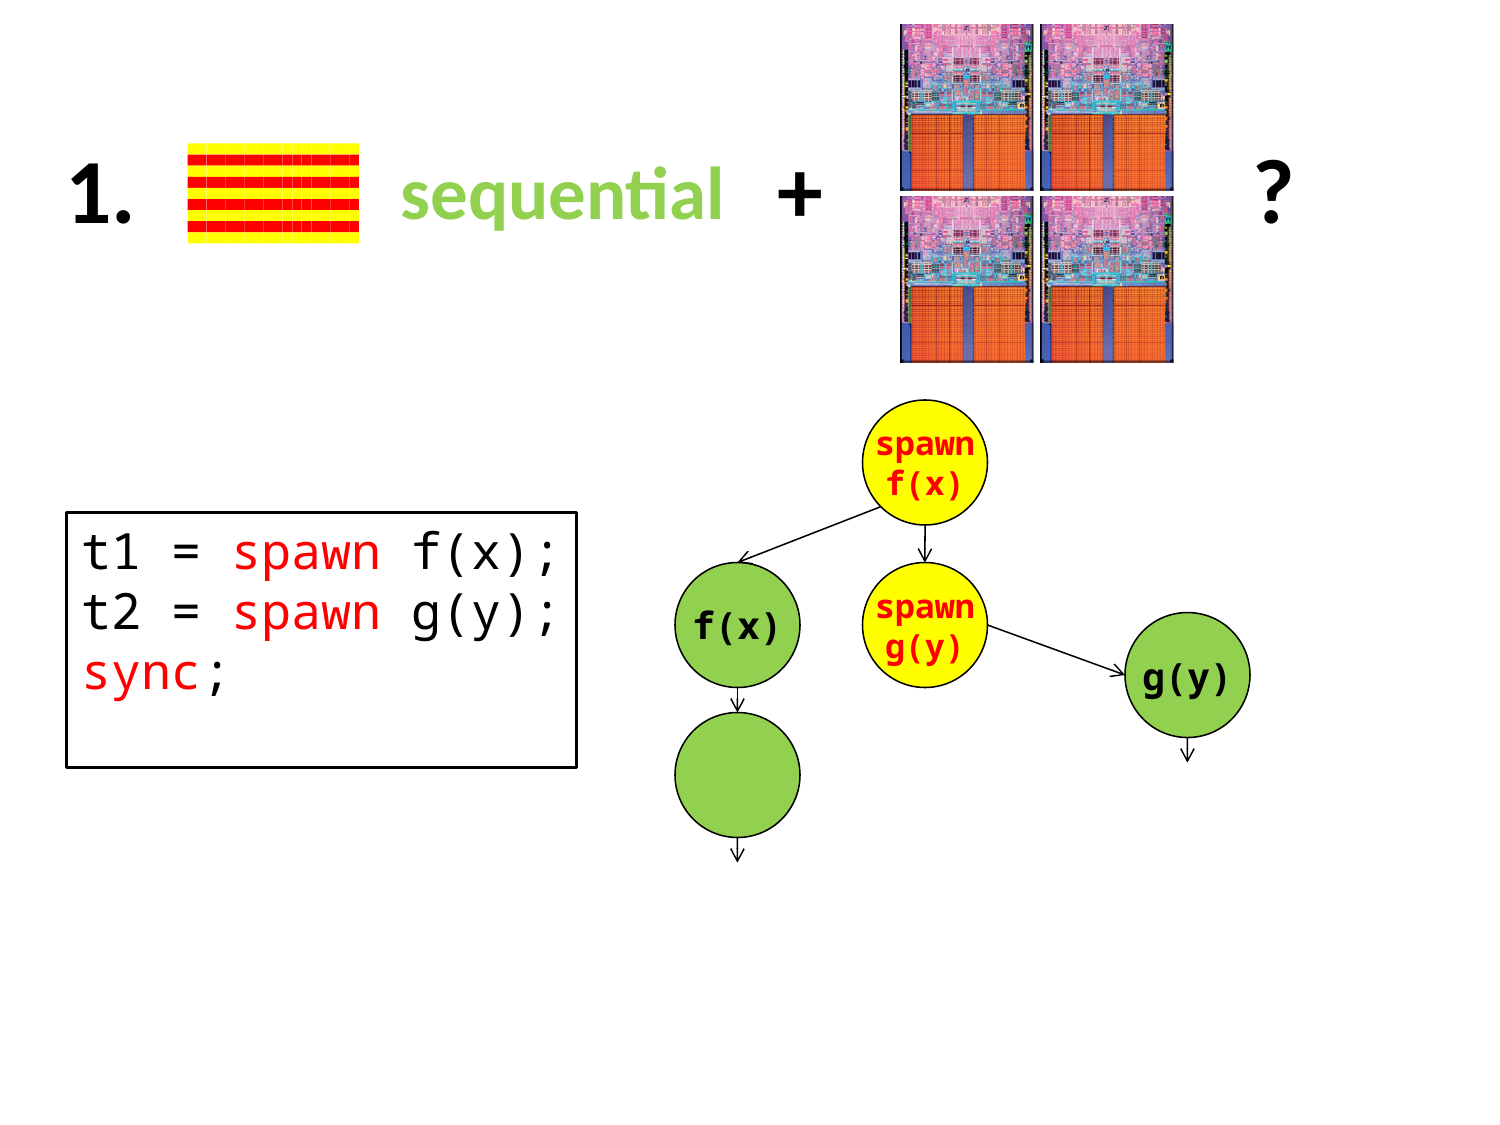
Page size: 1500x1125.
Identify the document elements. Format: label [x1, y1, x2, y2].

text_box [862, 399, 988, 526]
text_box [762, 124, 839, 250]
text_box [50, 124, 152, 250]
text_box [1237, 124, 1311, 250]
text_box [66, 512, 577, 768]
text_box [899, 24, 1175, 363]
text_box [862, 562, 1251, 738]
text_box [675, 462, 838, 688]
text_box [187, 137, 761, 244]
text_box [675, 712, 801, 838]
